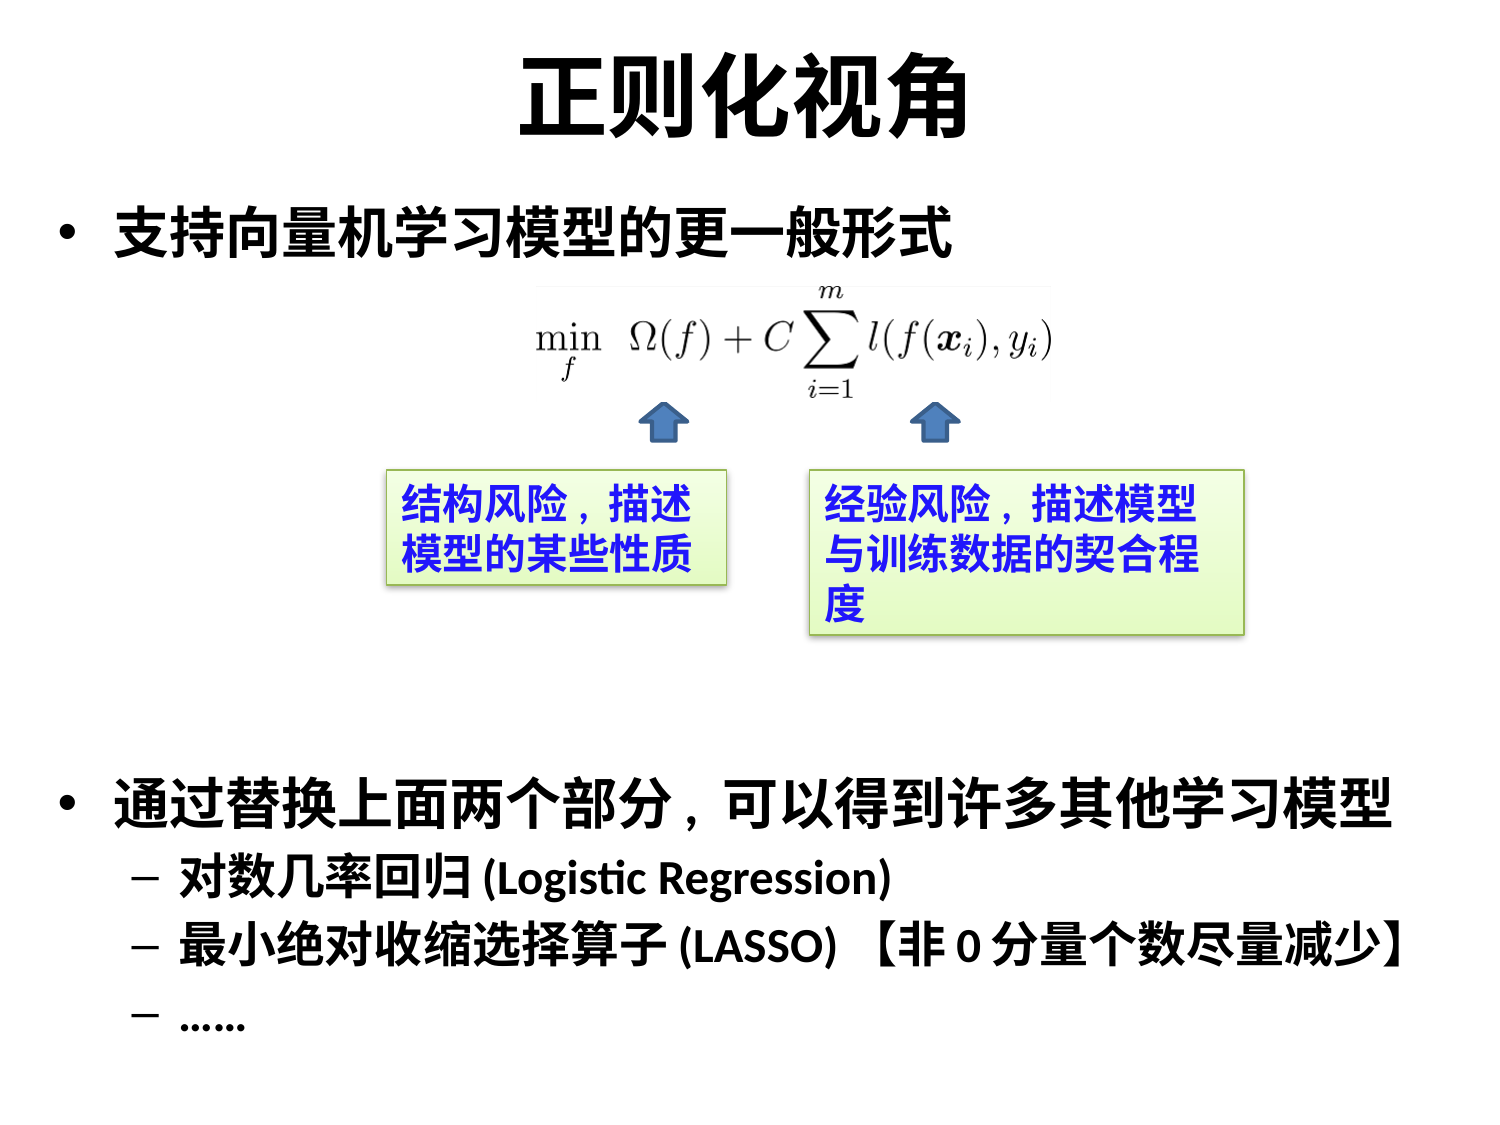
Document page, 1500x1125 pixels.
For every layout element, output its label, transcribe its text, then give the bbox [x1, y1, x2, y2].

picture [534, 283, 1053, 402]
text_box [909, 410, 961, 443]
list 支持向量机学习模型的更一般形式 通过替换上面两个部分, 可以得到许多其他学习模型 对数几率回归(Logistic Regression) 最小绝对收缩选择算子(LASSO)【非0分量个数尽量减少】 …… [42, 190, 1457, 1065]
text_box 结构风险, 描述模型的某些性质 [386, 469, 727, 586]
title 正则化视角 [70, 0, 1421, 188]
text_box 经验风险, 描述模型与训练数据的契合程度 [809, 469, 1245, 636]
text_box [638, 410, 690, 443]
